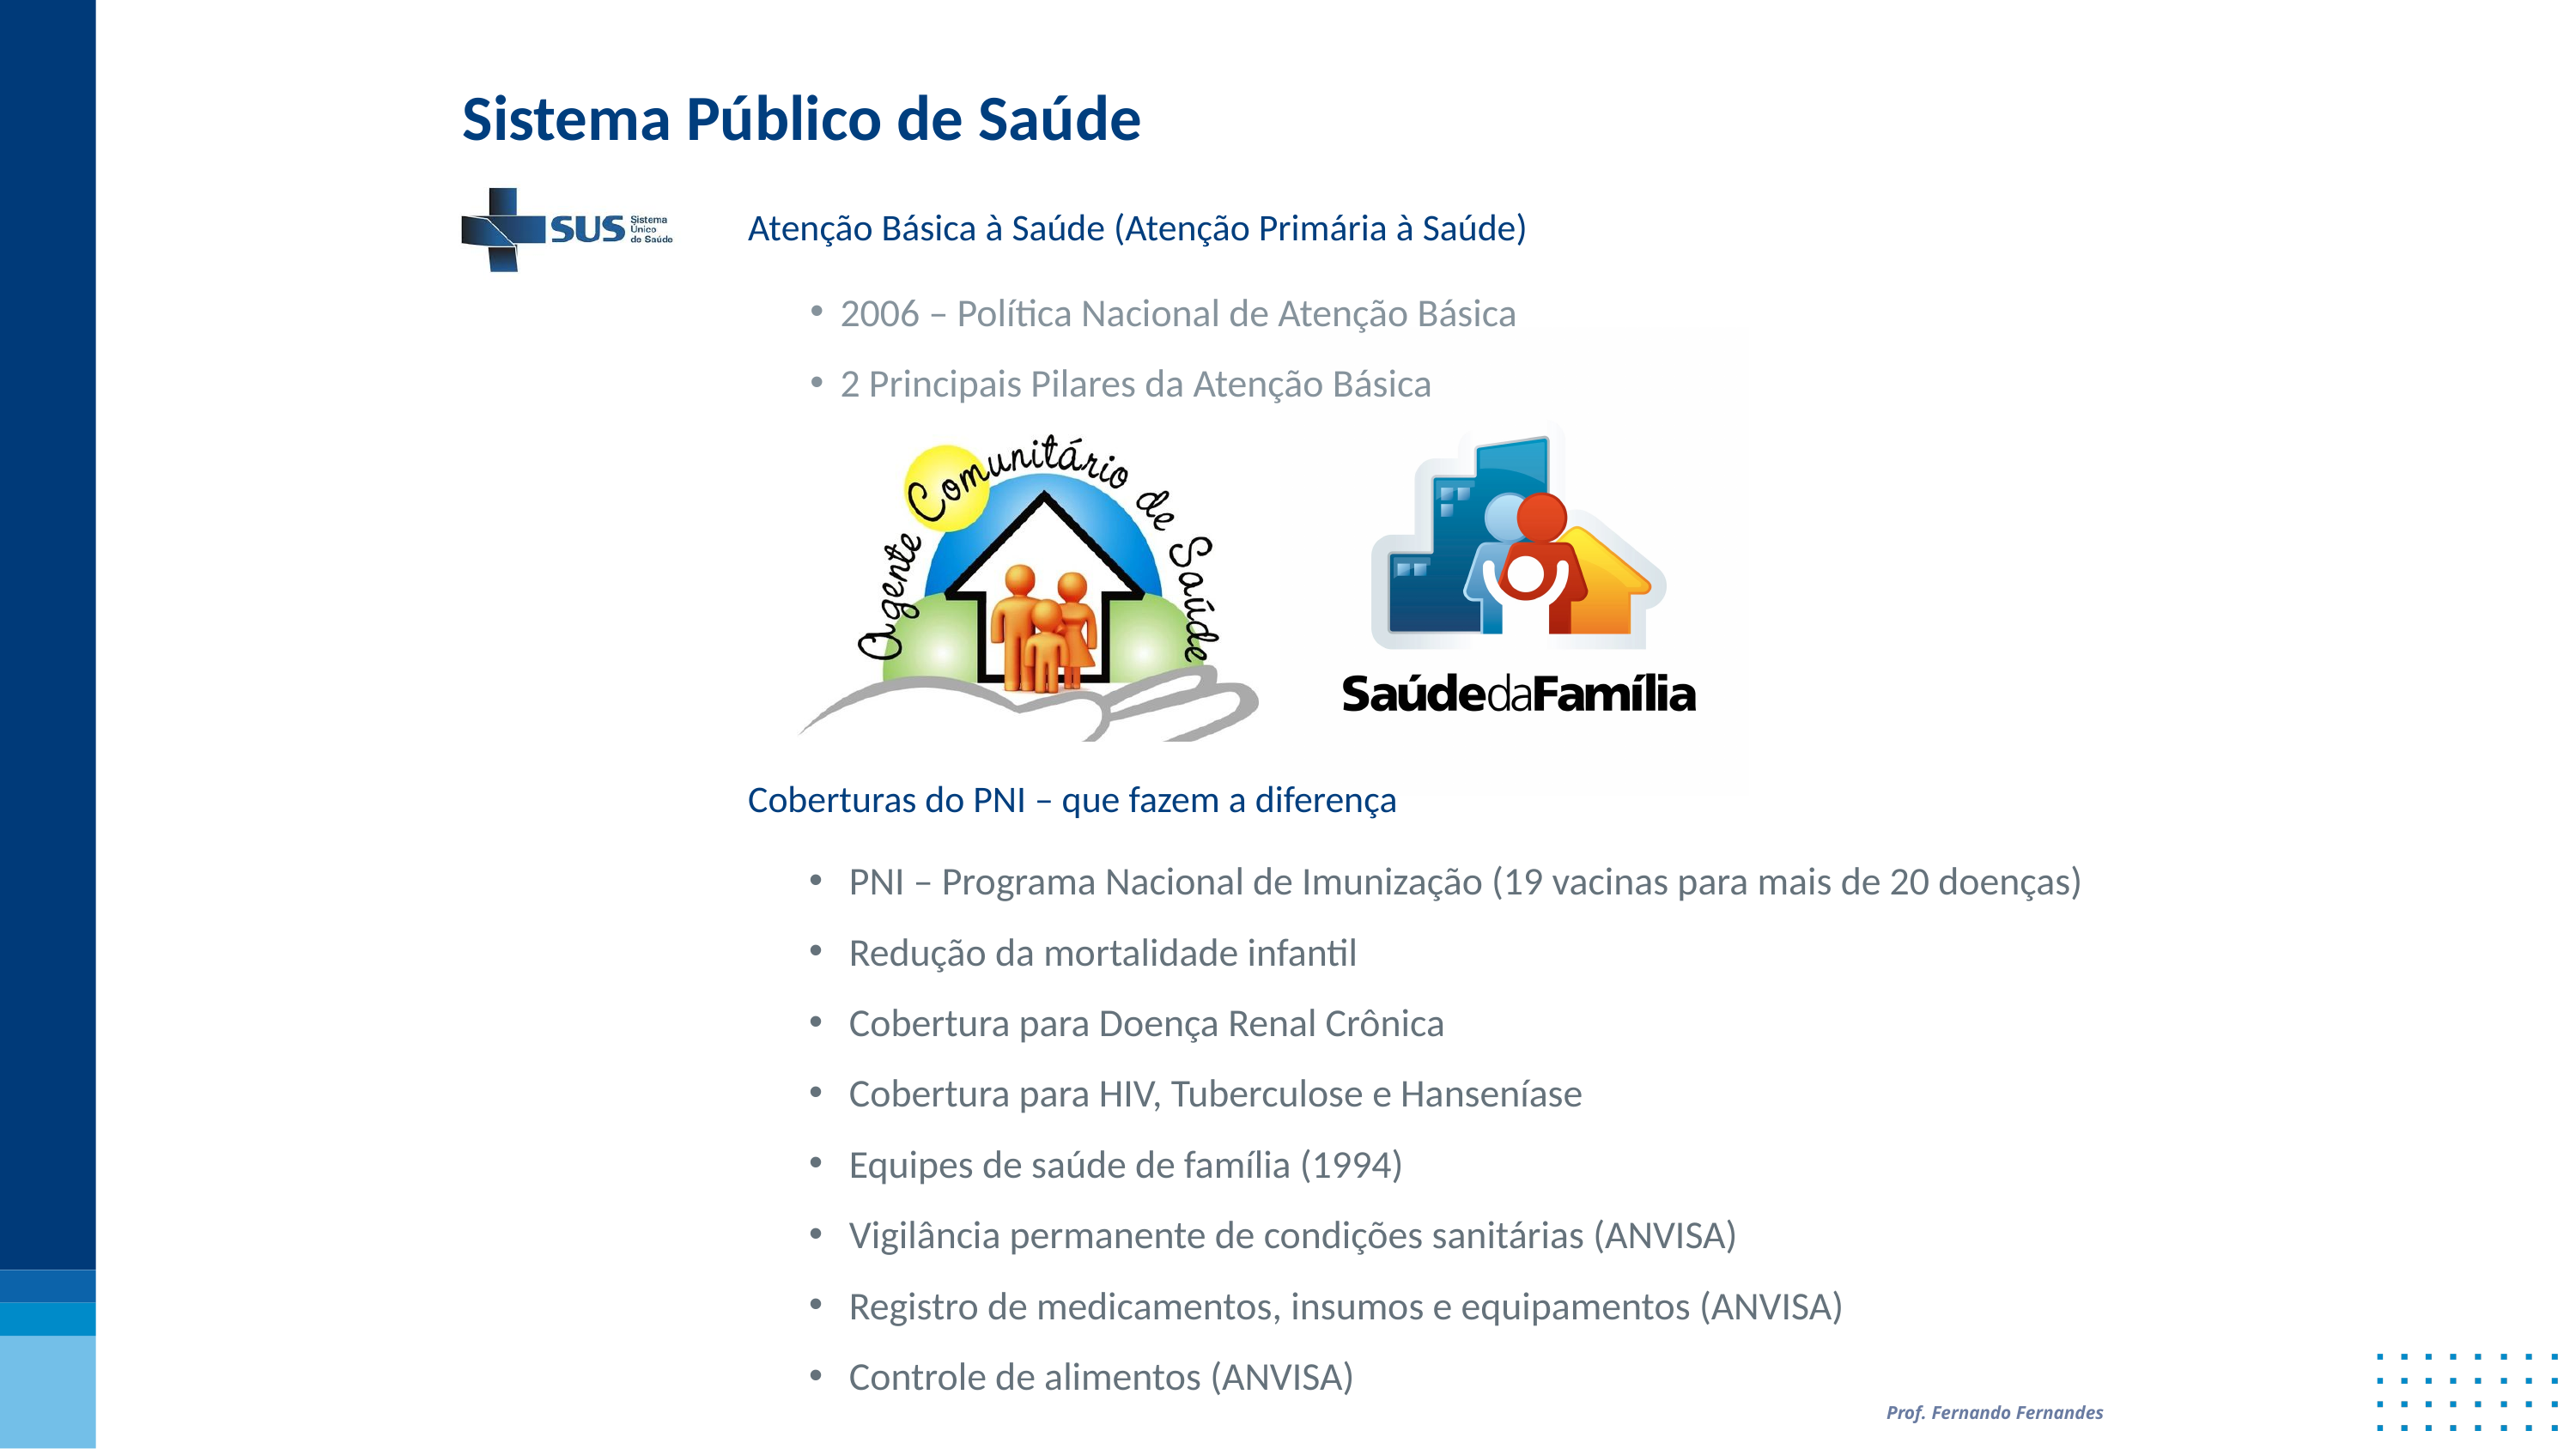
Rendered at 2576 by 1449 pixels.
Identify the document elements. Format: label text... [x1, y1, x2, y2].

text_box Prof. Fernando Fernandes [1874, 1405, 2117, 1429]
picture [2377, 1352, 2576, 1431]
picture [1280, 327, 1749, 796]
text_box Coberturas do PNI – que fazem a diferença [735, 768, 1411, 827]
picture [797, 434, 1259, 742]
text_box Atenção Básica à Saúde (Atenção Primária à Saúde) [735, 197, 1541, 255]
picture [446, 168, 683, 295]
text_box Sistema Público de Saúde [449, 70, 1156, 161]
text_box 2006 – Política Nacional de Atenção Básica 2 Principais Pilares da Atenção Básica [797, 257, 1764, 482]
text_box PNI – Programa Nacional de Imunização (19 vacinas para mais de 20 doenças) Redução da mortalidade infantil Cobertura para Doença Renal Crônica Cobertura para HIV, Tuberculose e Hanseníase Equipes de saúde de família (1994) Vigilância permanente de condições sanitárias (ANVISA) Registro de medicamentos, insumos e equipamentos (ANVISA) Controle de alimentos (ANVISA) [699, 825, 2181, 1405]
